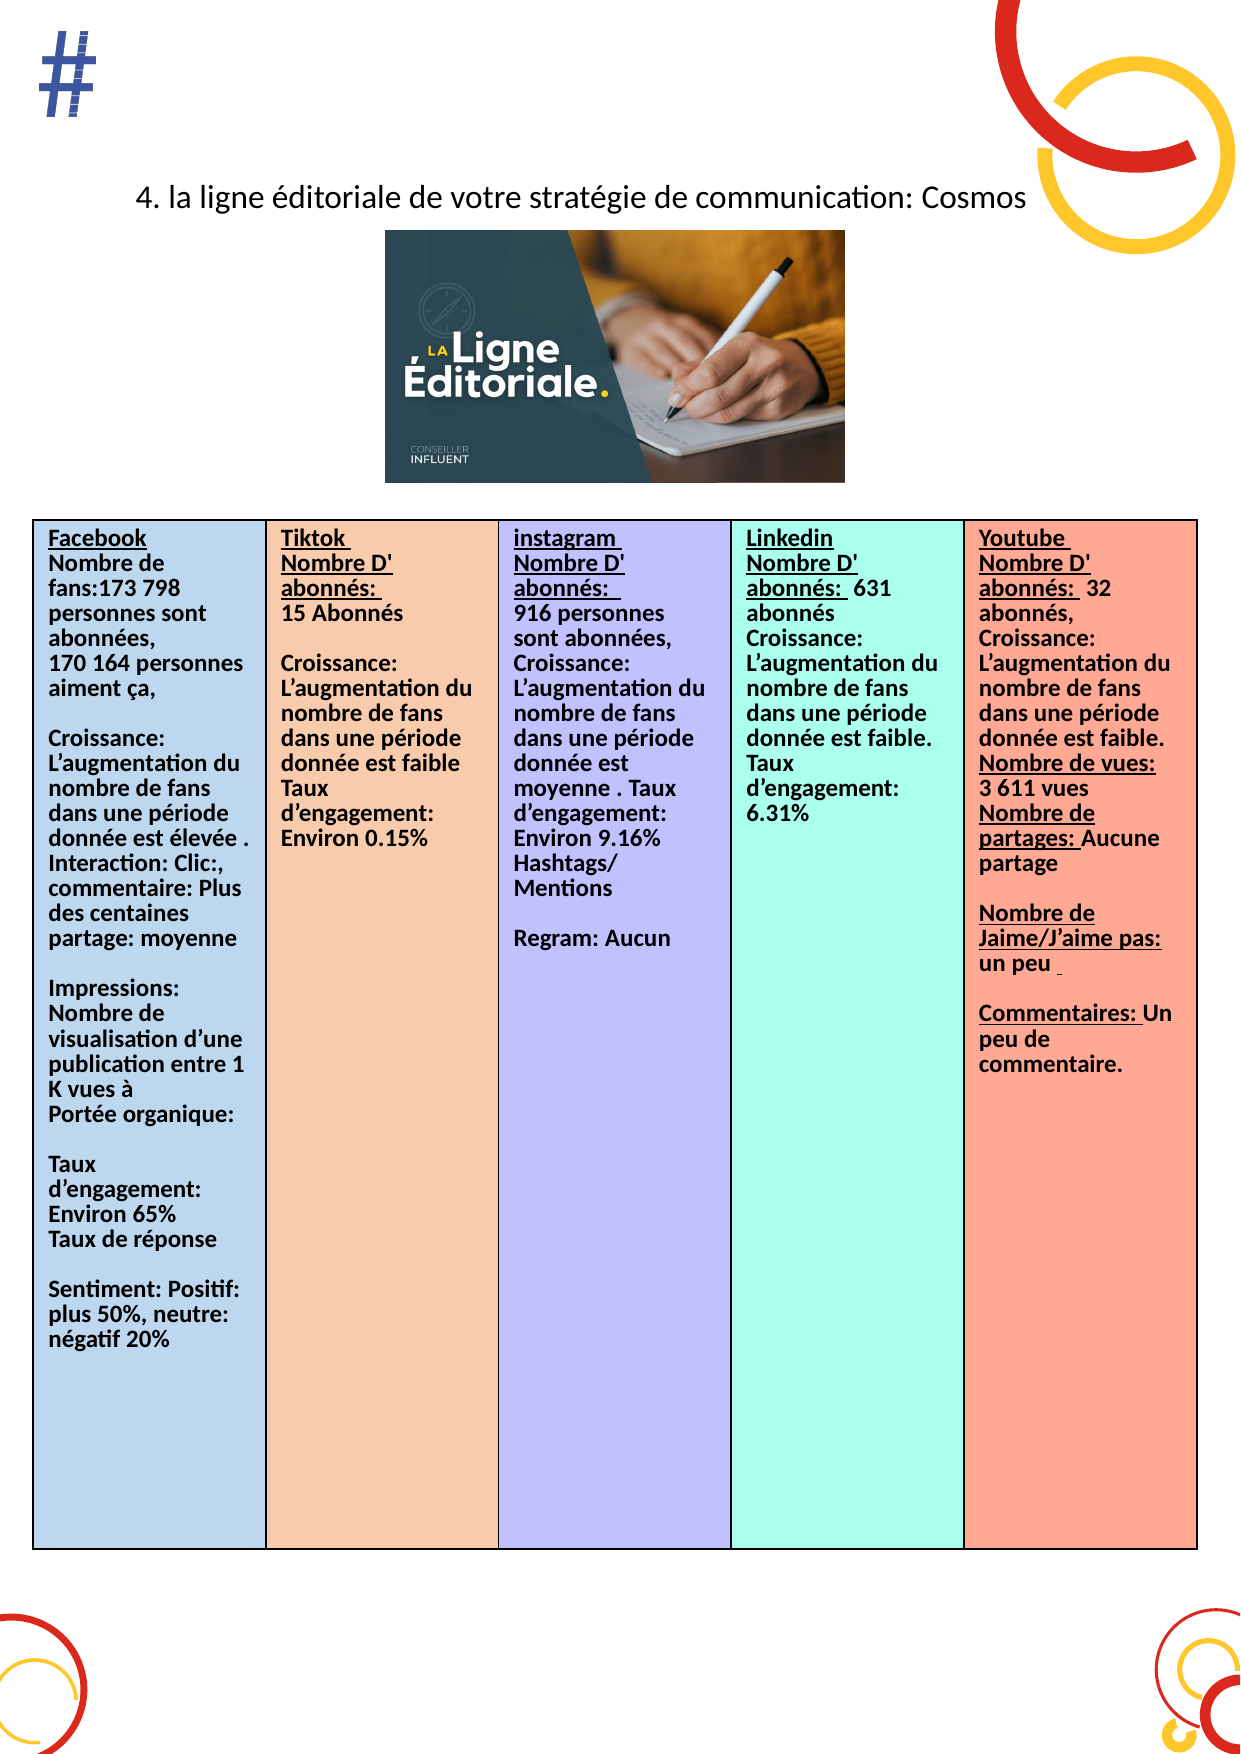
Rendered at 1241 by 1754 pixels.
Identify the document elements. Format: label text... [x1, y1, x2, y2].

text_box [994, 0, 1241, 255]
table_header Linkedin Nombre D' abonnés: 631 abonnés Croissance: L’augmentation du nombre de fans dans une période donnée est faible. Taux d’engagement: 6.31% [732, 521, 963, 1548]
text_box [0, 1613, 88, 1754]
text_box 4. la ligne éditoriale de votre stratégie de communication: Cosmos [117, 168, 994, 223]
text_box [1154, 1608, 1241, 1754]
picture [39, 31, 96, 117]
table_header Tiktok Nombre D' abonnés: 15 Abonnés Croissance: L’augmentation du nombre de fans dans une période donnée est faible Taux d’engagement: Environ 0.15% [267, 521, 498, 1548]
table_header instagram Nombre D' abonnés: 916 personnes sont abonnées, Croissance: L’augmentation du nombre de fans dans une période donnée est moyenne . Taux d’engagement: Environ 9.16% Hashtags/ Mentions Regram: Aucun [499, 521, 730, 1548]
table_header Youtube Nombre D' abonnés: 32 abonnés, Croissance: L’augmentation du nombre de fans dans une période donnée est faible. Nombre de vues: 3 611 vues Nombre de partages: Aucune partage Nombre de Jaime/J’aime pas: un peu Commentaires: Un peu de commentaire. [965, 521, 1196, 1548]
picture [385, 230, 845, 483]
table_header Facebook Nombre de fans:173 798 personnes sont abonnées, 170 164 personnes aiment ça, Croissance: L’augmentation du nombre de fans dans une période donnée est élevée . Interaction: Clic:, commentaire: Plus des centaines partage: moyenne Impressions: Nombre de visualisation d’une publication entre 1 K vues à Portée organique: Taux d’engagement: Environ 65% Taux de réponse Sentiment: Positif: plus 50%, neutre: négatif 20% [34, 521, 265, 1548]
